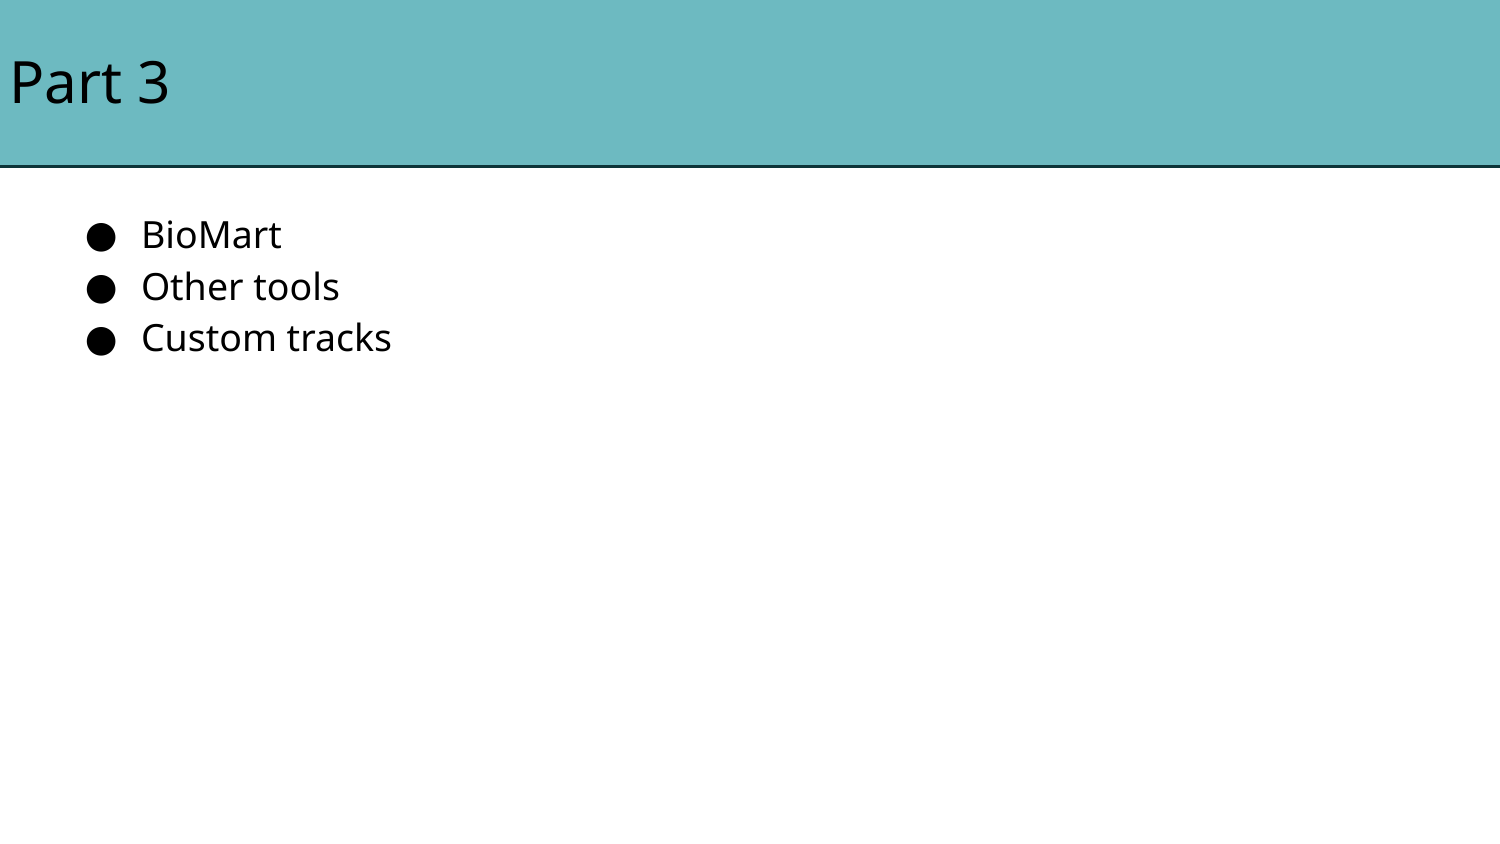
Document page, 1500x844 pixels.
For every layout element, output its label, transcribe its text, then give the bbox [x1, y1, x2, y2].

title Part 3 [0, 0, 1500, 168]
list BioMart Other tools Custom tracks [51, 189, 1449, 750]
